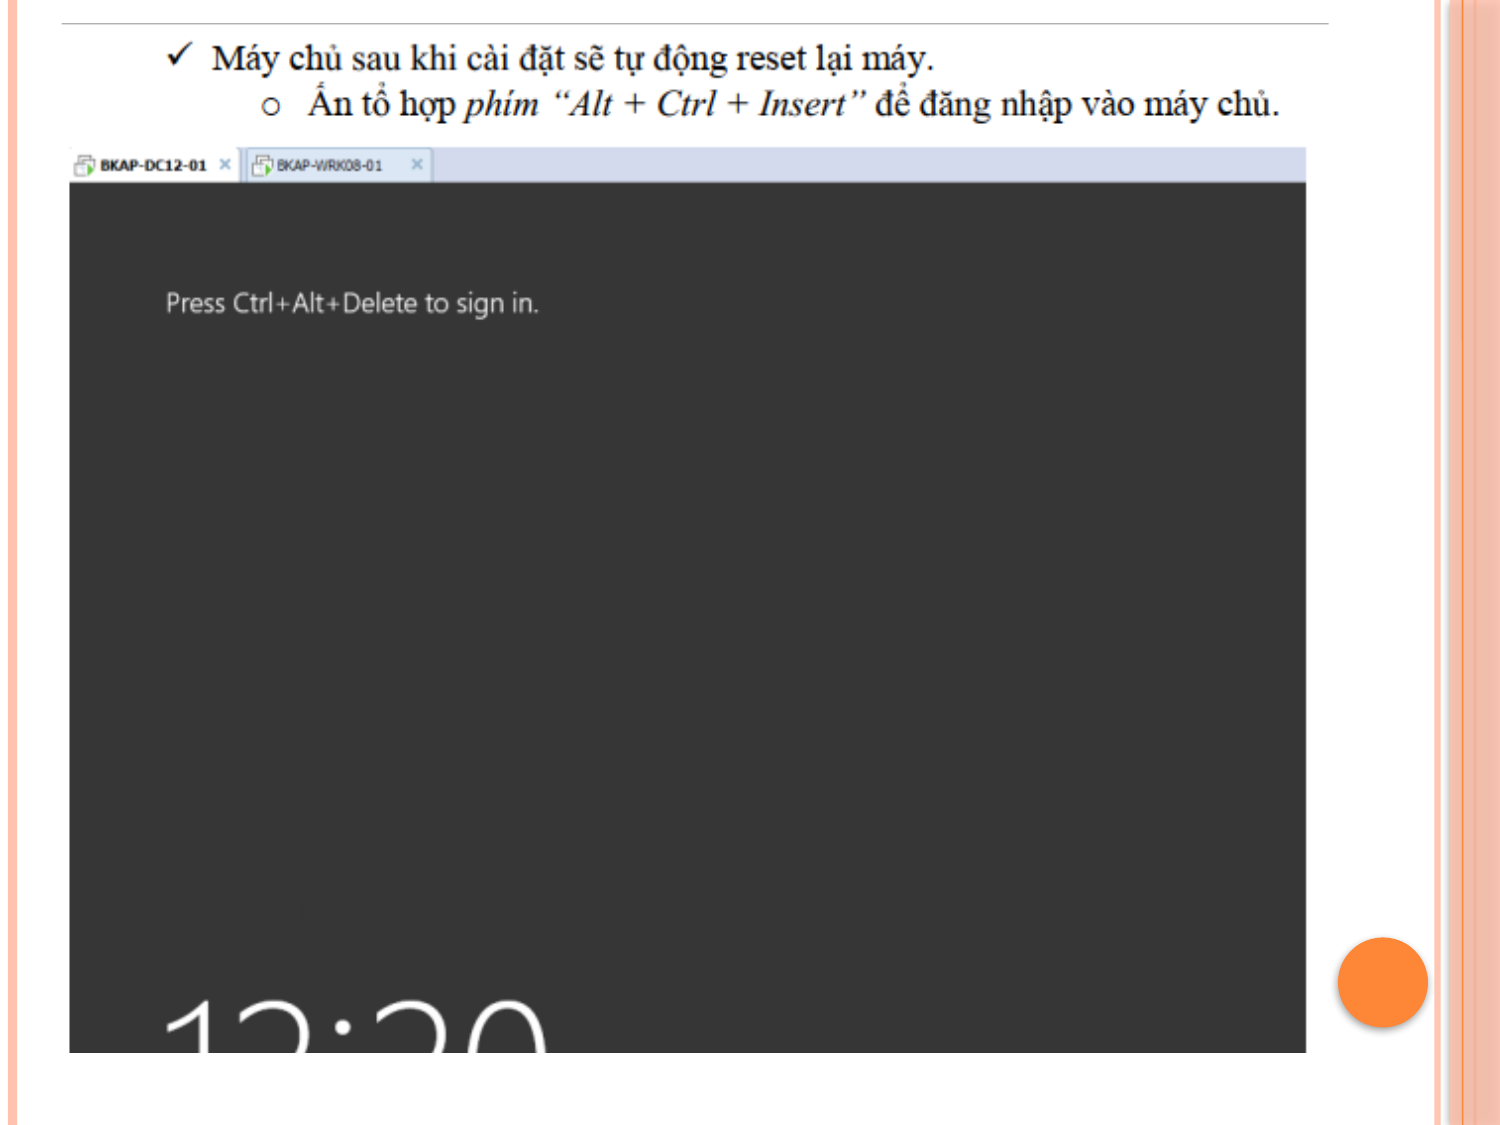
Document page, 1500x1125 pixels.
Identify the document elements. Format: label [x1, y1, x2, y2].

picture [61, 22, 1329, 1053]
